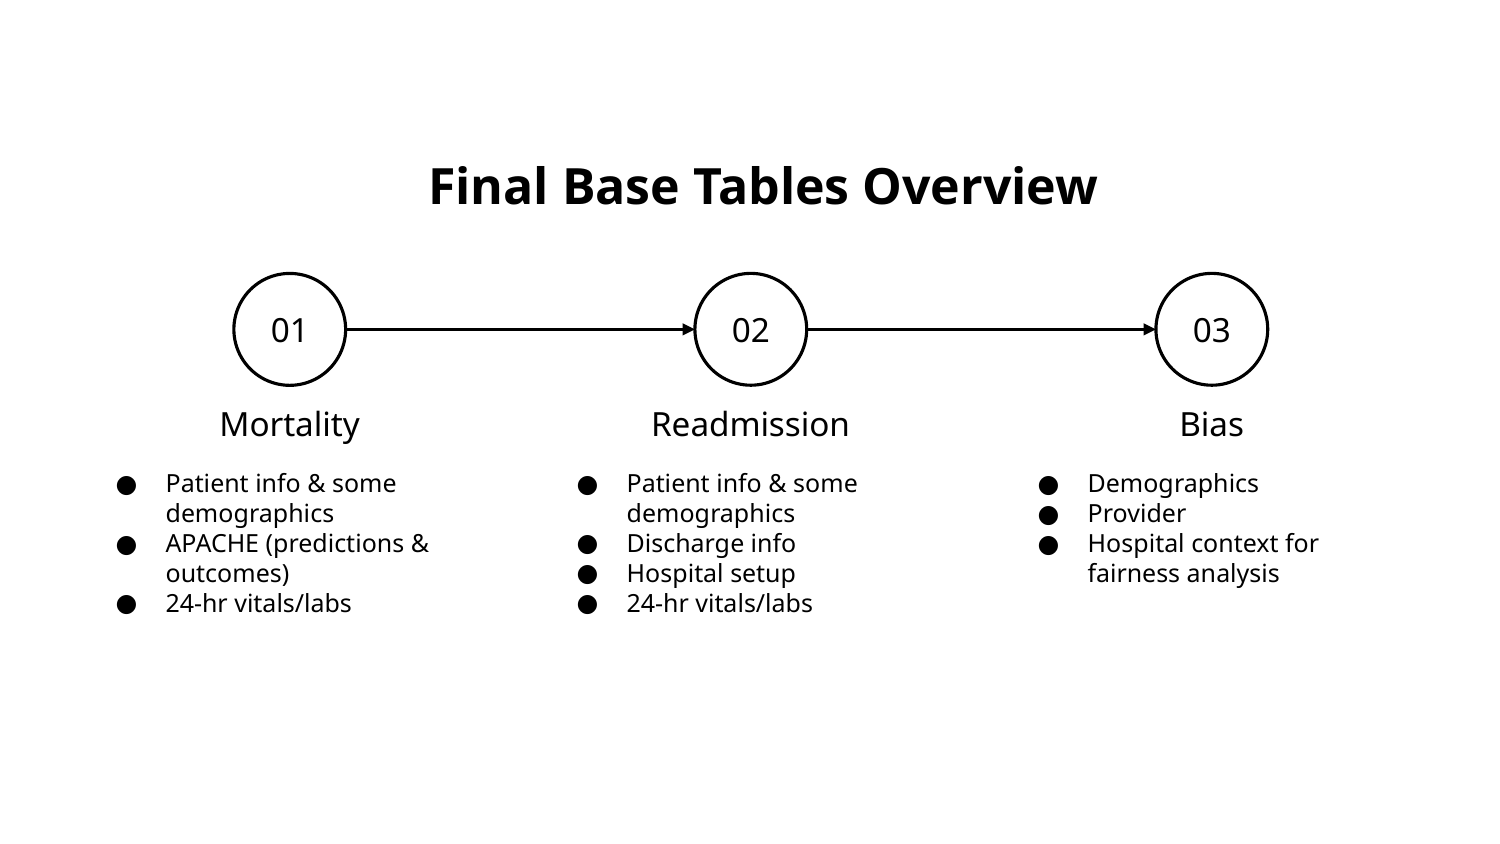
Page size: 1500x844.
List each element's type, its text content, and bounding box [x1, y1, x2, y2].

text_box Readmission [536, 403, 965, 452]
text_box Mortality [75, 403, 504, 452]
text_box Patient info & some demographics Discharge info Hospital setup 24-hr vitals/labs [536, 452, 965, 637]
text_box Patient info & some demographics APACHE (predictions & outcomes) 24-hr vitals/labs [75, 452, 504, 651]
text_box 02 [694, 273, 807, 386]
text_box 03 [1155, 273, 1268, 386]
text_box 01 [233, 273, 346, 386]
title Final Base Tables Overview [87, 139, 1440, 232]
text_box Bias [997, 403, 1426, 452]
text_box Demographics Provider Hospital context for fairness analysis [997, 452, 1426, 651]
